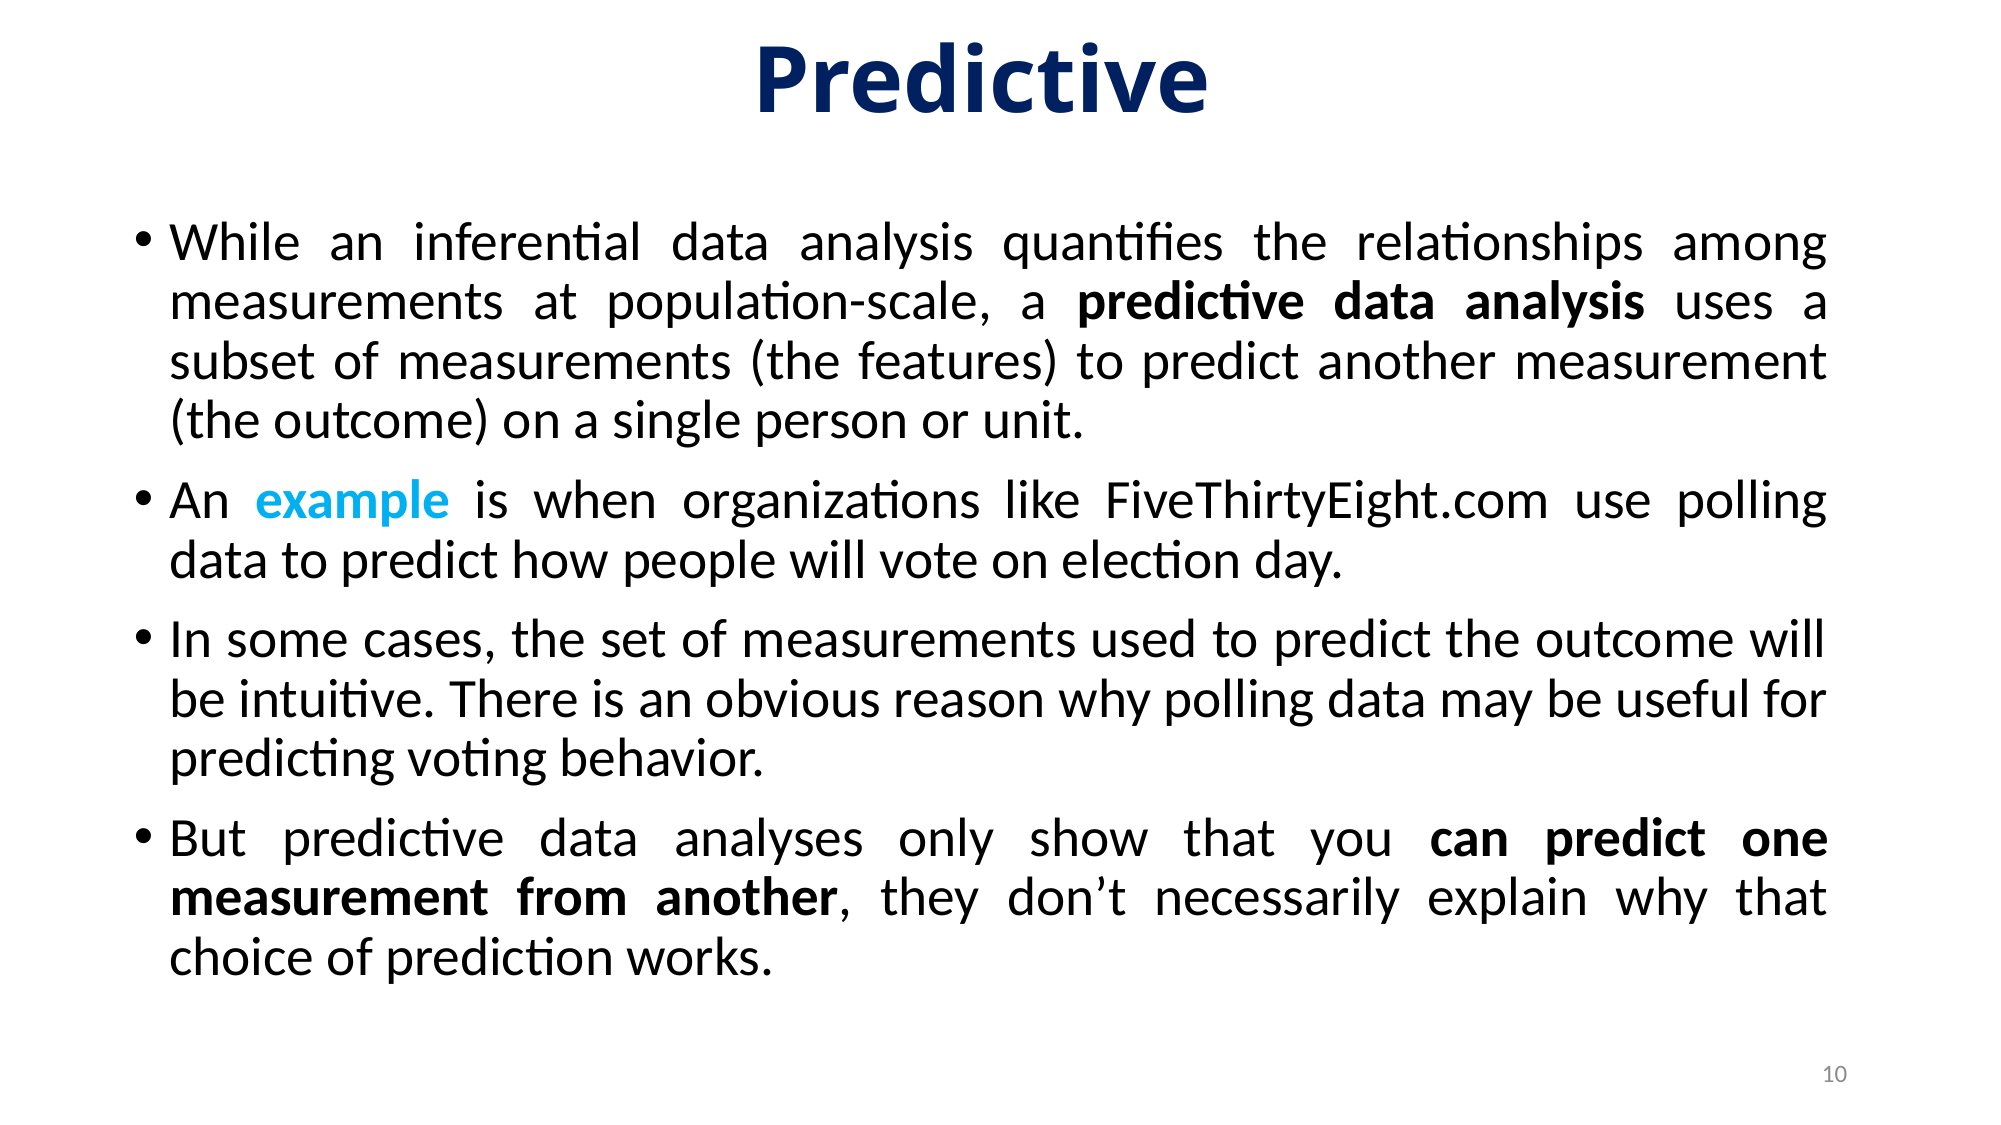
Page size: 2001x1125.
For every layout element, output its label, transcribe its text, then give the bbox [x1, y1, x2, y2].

title Predictive [119, 0, 1844, 167]
list While an inferential data analysis quantifies the relationships among measurements at population-scale, a predictive data analysis uses a subset of measurements (the features) to predict another measurement (the outcome) on a single person or unit. An example is when organizations like FiveThirtyEight.com use polling data to predict how people will vote on election day. In some cases, the set of measurements used to predict the outcome will be intuitive. There is an obvious reason why polling data may be useful for predicting voting behavior. But predictive data analyses only show that you can predict one measurement from another, they don’t necessarily explain why that choice of prediction works. [119, 204, 1844, 1000]
slide_number 10 [1412, 1042, 1863, 1103]
